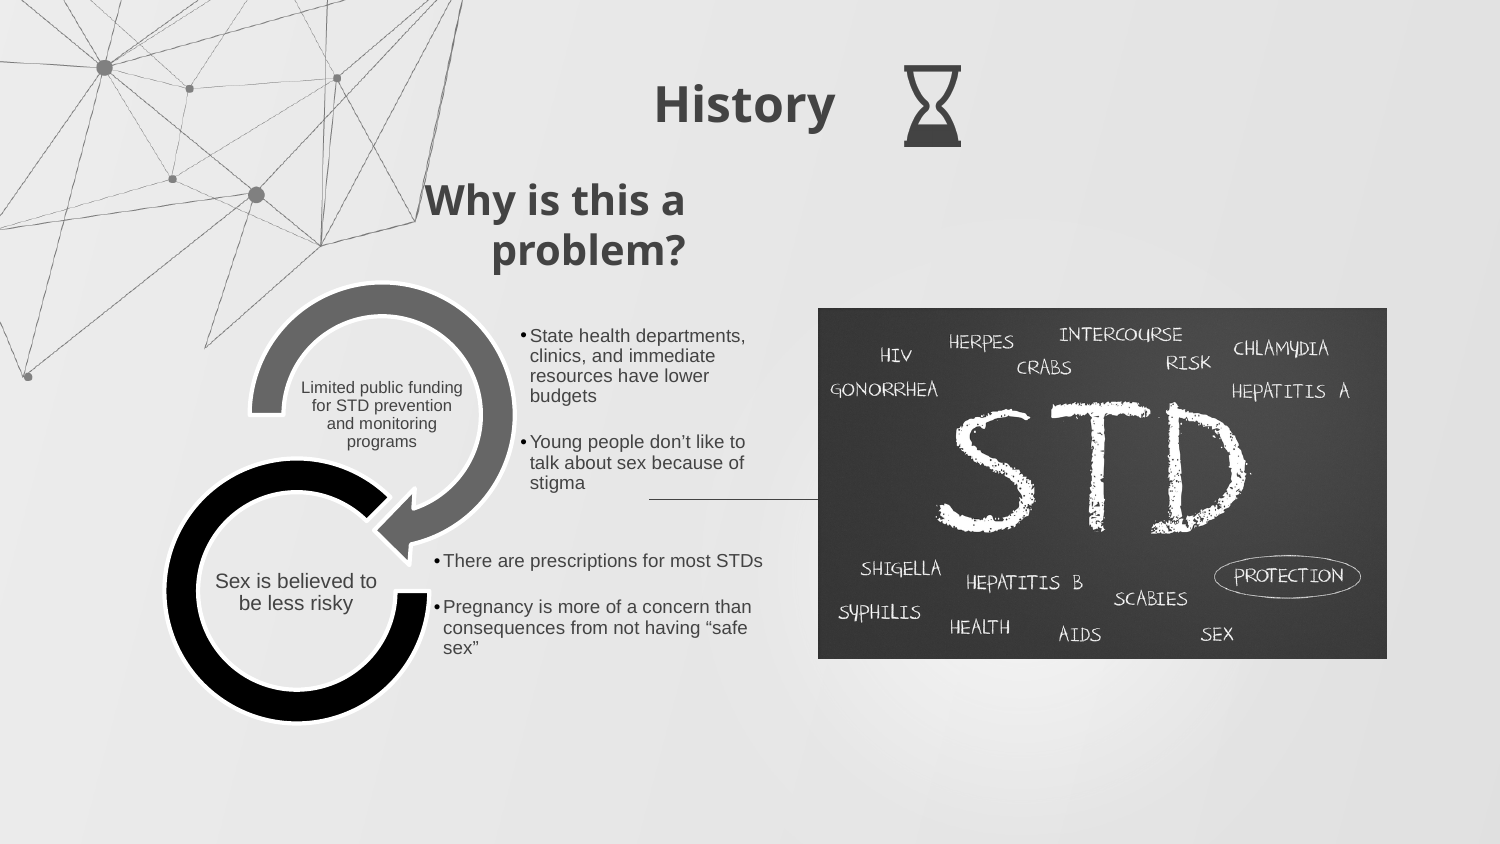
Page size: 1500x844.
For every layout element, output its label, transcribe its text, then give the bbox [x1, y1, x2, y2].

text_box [132, 260, 786, 724]
title History [316, 57, 1173, 214]
title Why is this a problem? [262, 161, 702, 259]
picture [0, 0, 1500, 844]
